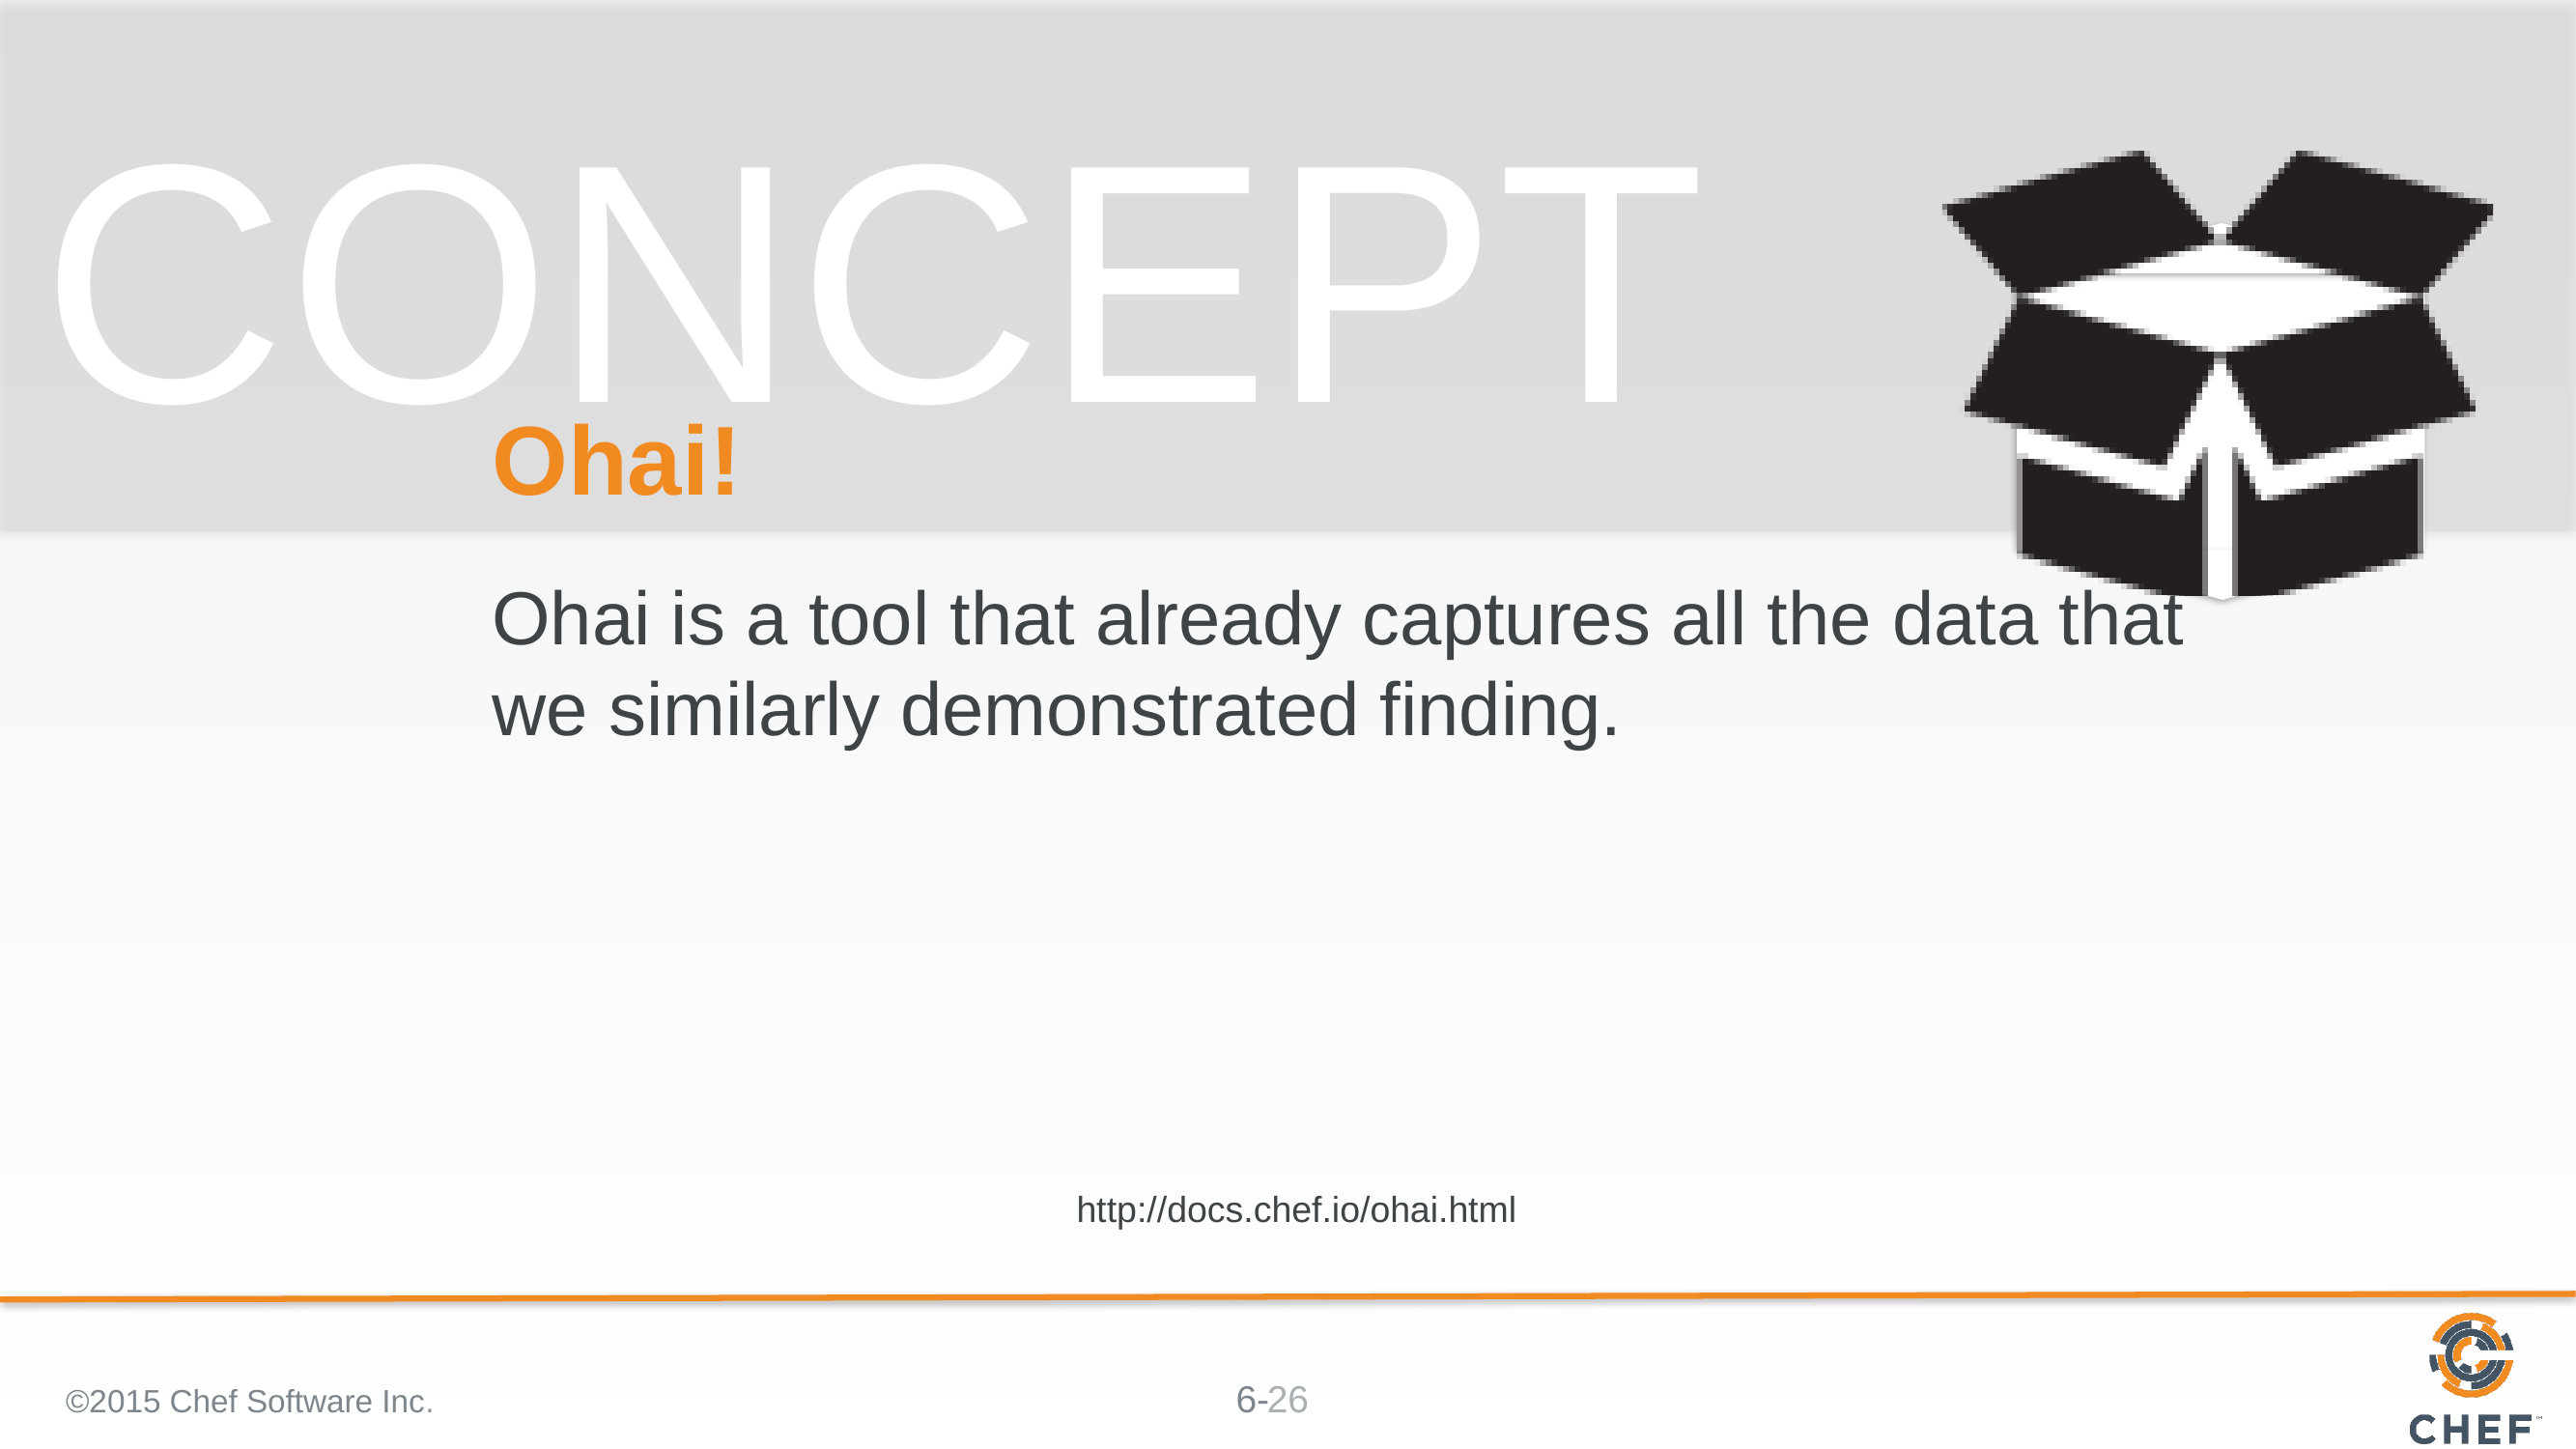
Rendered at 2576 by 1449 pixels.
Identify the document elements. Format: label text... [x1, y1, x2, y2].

title Ohai! [477, 395, 2217, 531]
slide_number 26 [998, 1359, 1578, 1437]
subtitle Ohai is a tool that already captures all the data that we similarly demonstrated finding. [477, 555, 2217, 1142]
list http://docs.chef.io/ohai.html [590, 1165, 2004, 1249]
footer ©2015 Chef Software Inc. [51, 1359, 952, 1440]
picture [2399, 1297, 2550, 1449]
